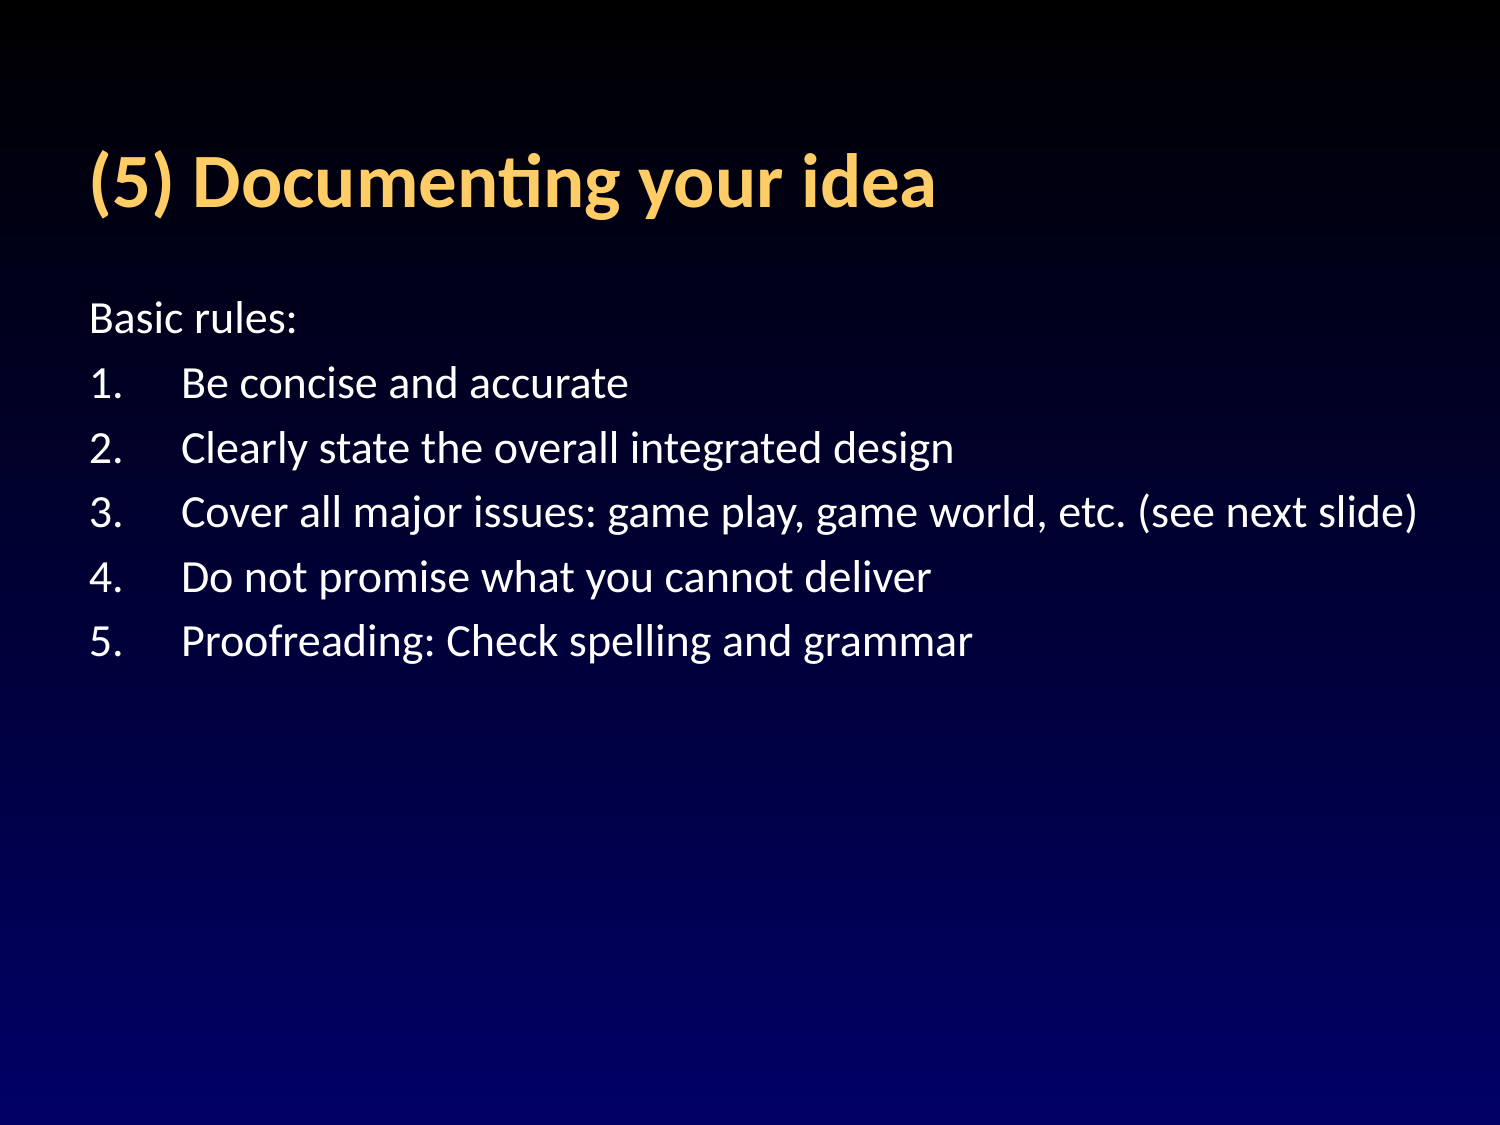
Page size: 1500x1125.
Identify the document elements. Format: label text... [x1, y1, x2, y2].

title (5) Documenting your idea [75, 124, 1466, 263]
list Basic rules: Be concise and accurate Clearly state the overall integrated design Cover all major issues: game play, game world, etc. (see next slide) Do not promise what you cannot deliver Proofreading: Check spelling and grammar [75, 280, 1443, 967]
